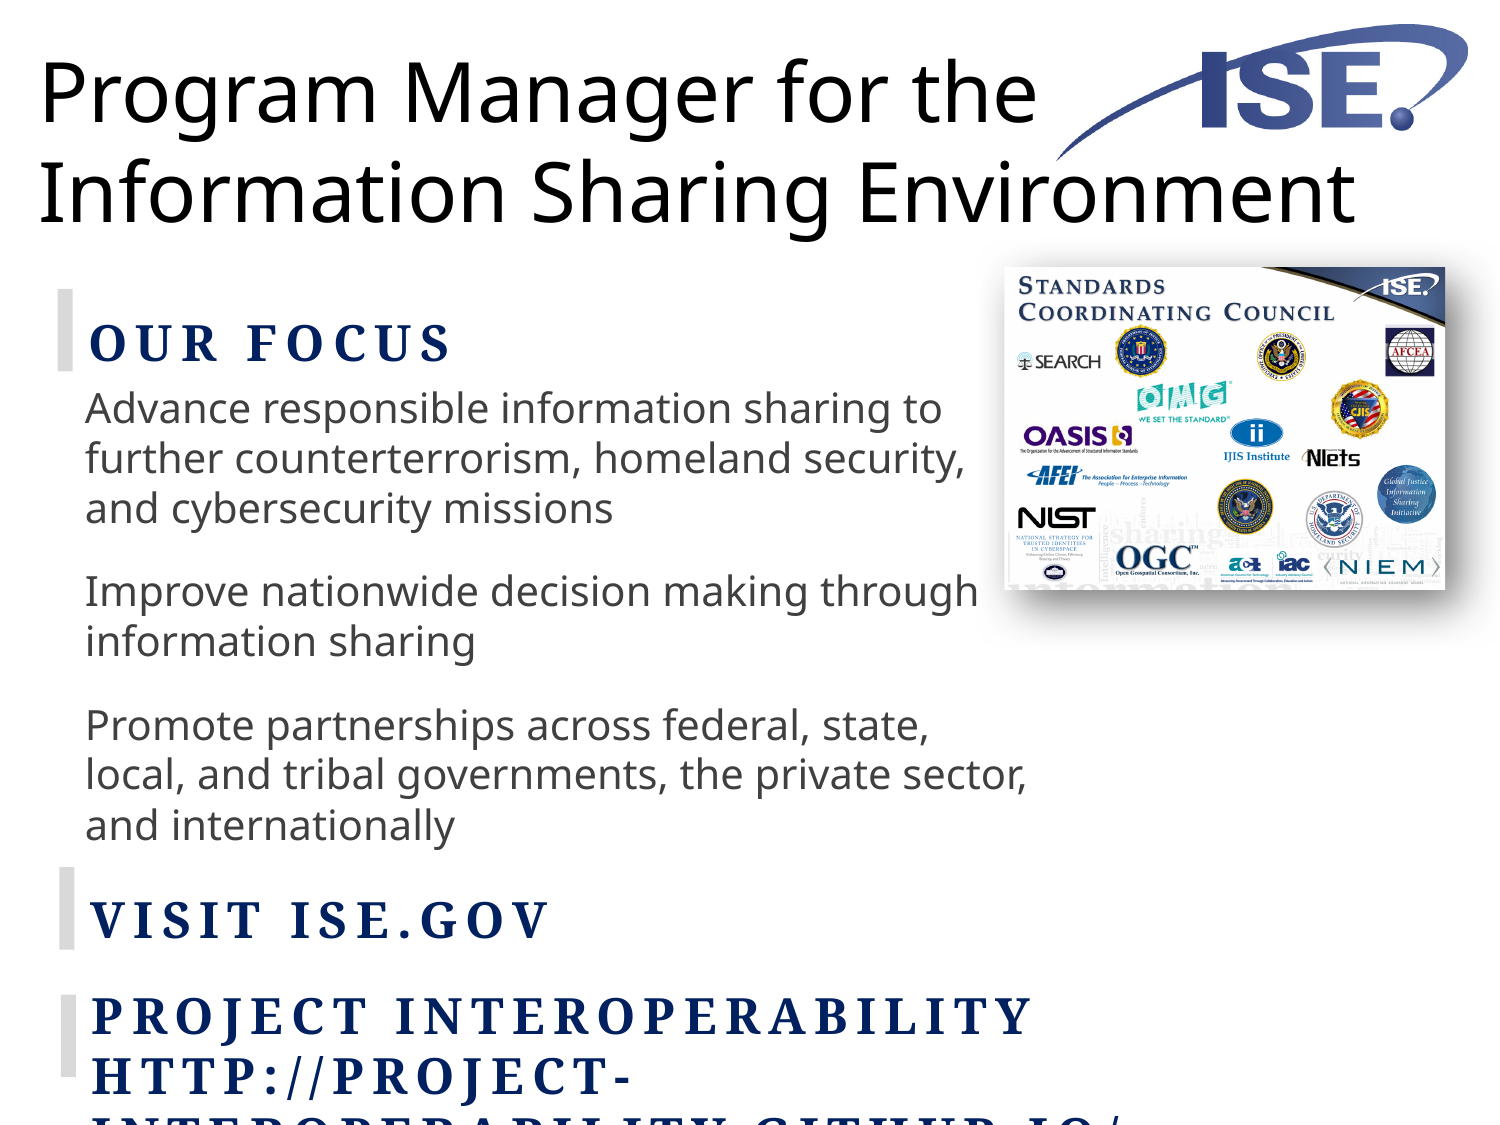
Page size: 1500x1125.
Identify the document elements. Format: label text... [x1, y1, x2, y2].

text_box Advance responsible information sharing to further counterterrorism, homeland security, and cybersecurity missions Improve nationwide decision making through information sharing Promote partnerships across federal, state, local, and tribal governments, the private sector, and internationally [85, 381, 1035, 849]
text_box Our Focus [88, 310, 649, 371]
picture [1004, 266, 1446, 590]
text_box [57, 865, 77, 952]
text_box Program Manager for the Information Sharing Environment [23, 31, 1409, 220]
picture [1056, 24, 1468, 162]
text_box Visit ISE.gov [90, 888, 651, 949]
text_box [56, 287, 75, 374]
text_box [59, 993, 78, 1079]
text_box Project Interoperability http://project-interoperability.github.io/ [91, 984, 1477, 1125]
